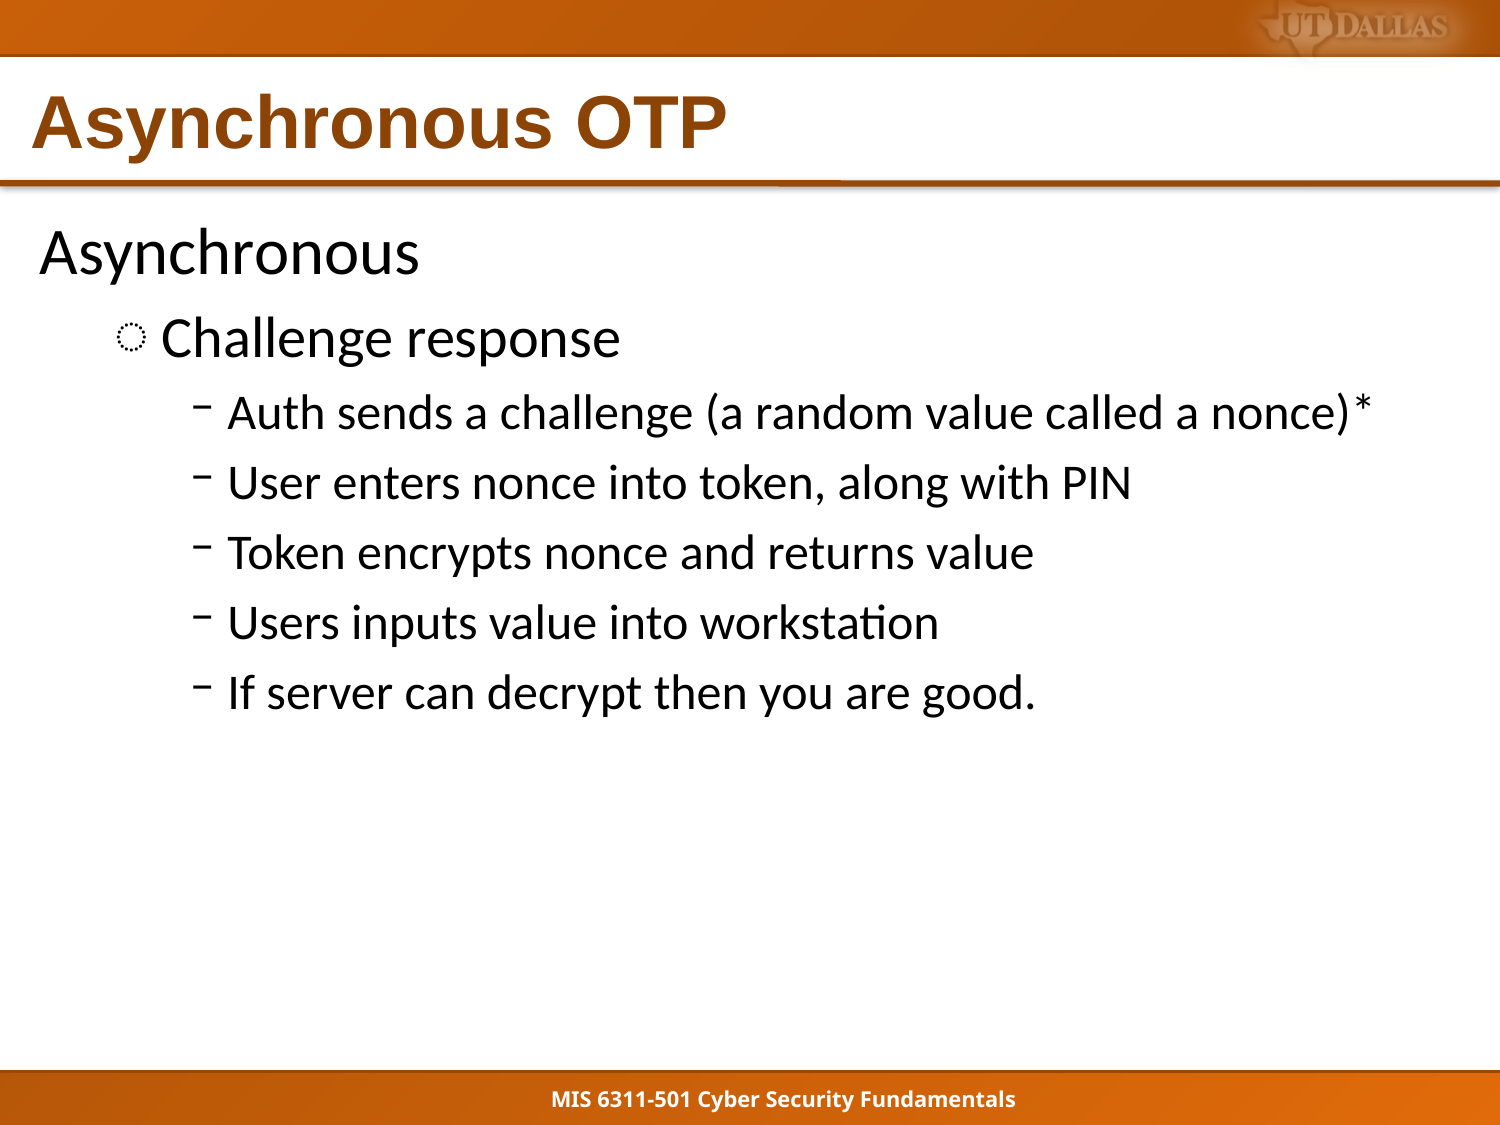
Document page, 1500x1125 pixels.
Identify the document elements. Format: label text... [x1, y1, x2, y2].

title Asynchronous OTP [0, 62, 1500, 176]
list Asynchronous Challenge response Auth sends a challenge (a random value called a nonce)* User enters nonce into token, along with PIN Token encrypts nonce and returns value Users inputs value into workstation If server can decrypt then you are good. [24, 199, 1500, 1077]
picture [1218, 0, 1500, 62]
